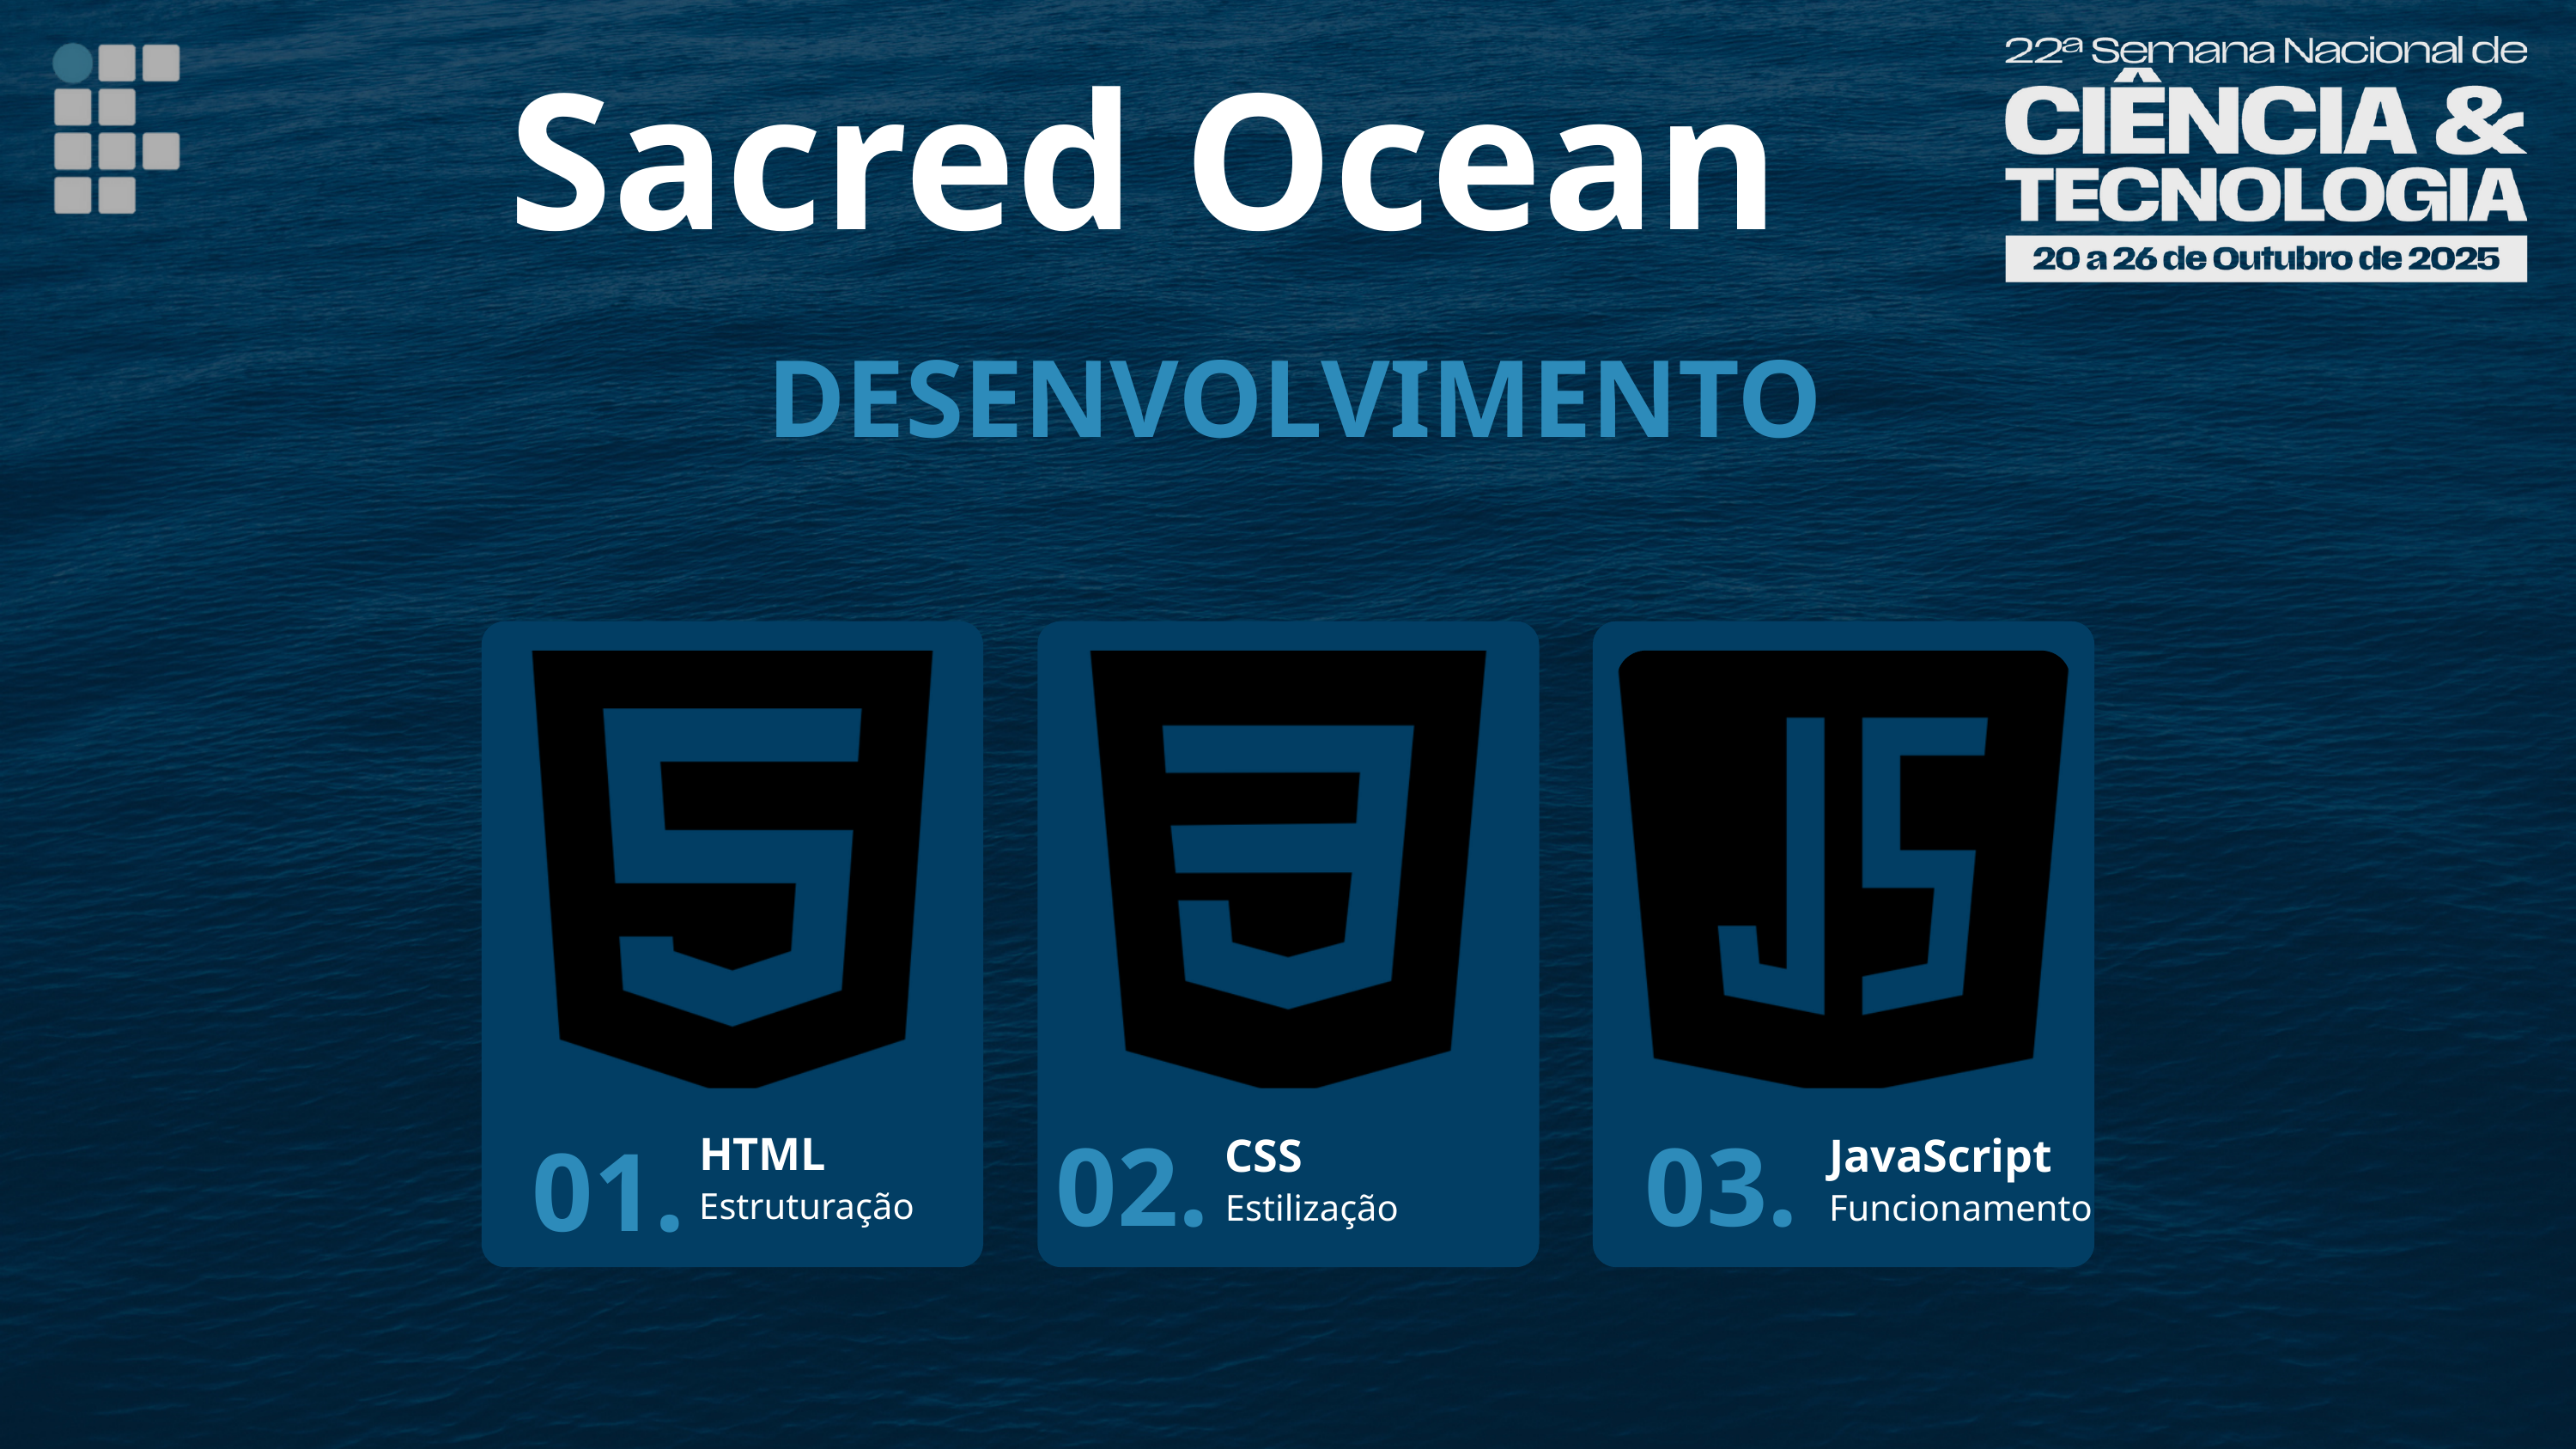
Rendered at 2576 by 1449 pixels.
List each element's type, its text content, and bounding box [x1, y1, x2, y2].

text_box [505, 650, 960, 1088]
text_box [1592, 621, 2095, 1268]
text_box [0, 0, 2576, 1449]
text_box [0, 0, 288, 238]
text_box Sacred Ocean [489, 3, 1801, 268]
text_box [2002, 32, 2528, 282]
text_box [481, 621, 984, 1268]
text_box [1037, 621, 1540, 1268]
text_box DESENVOLVIMENTO [728, 339, 1862, 459]
